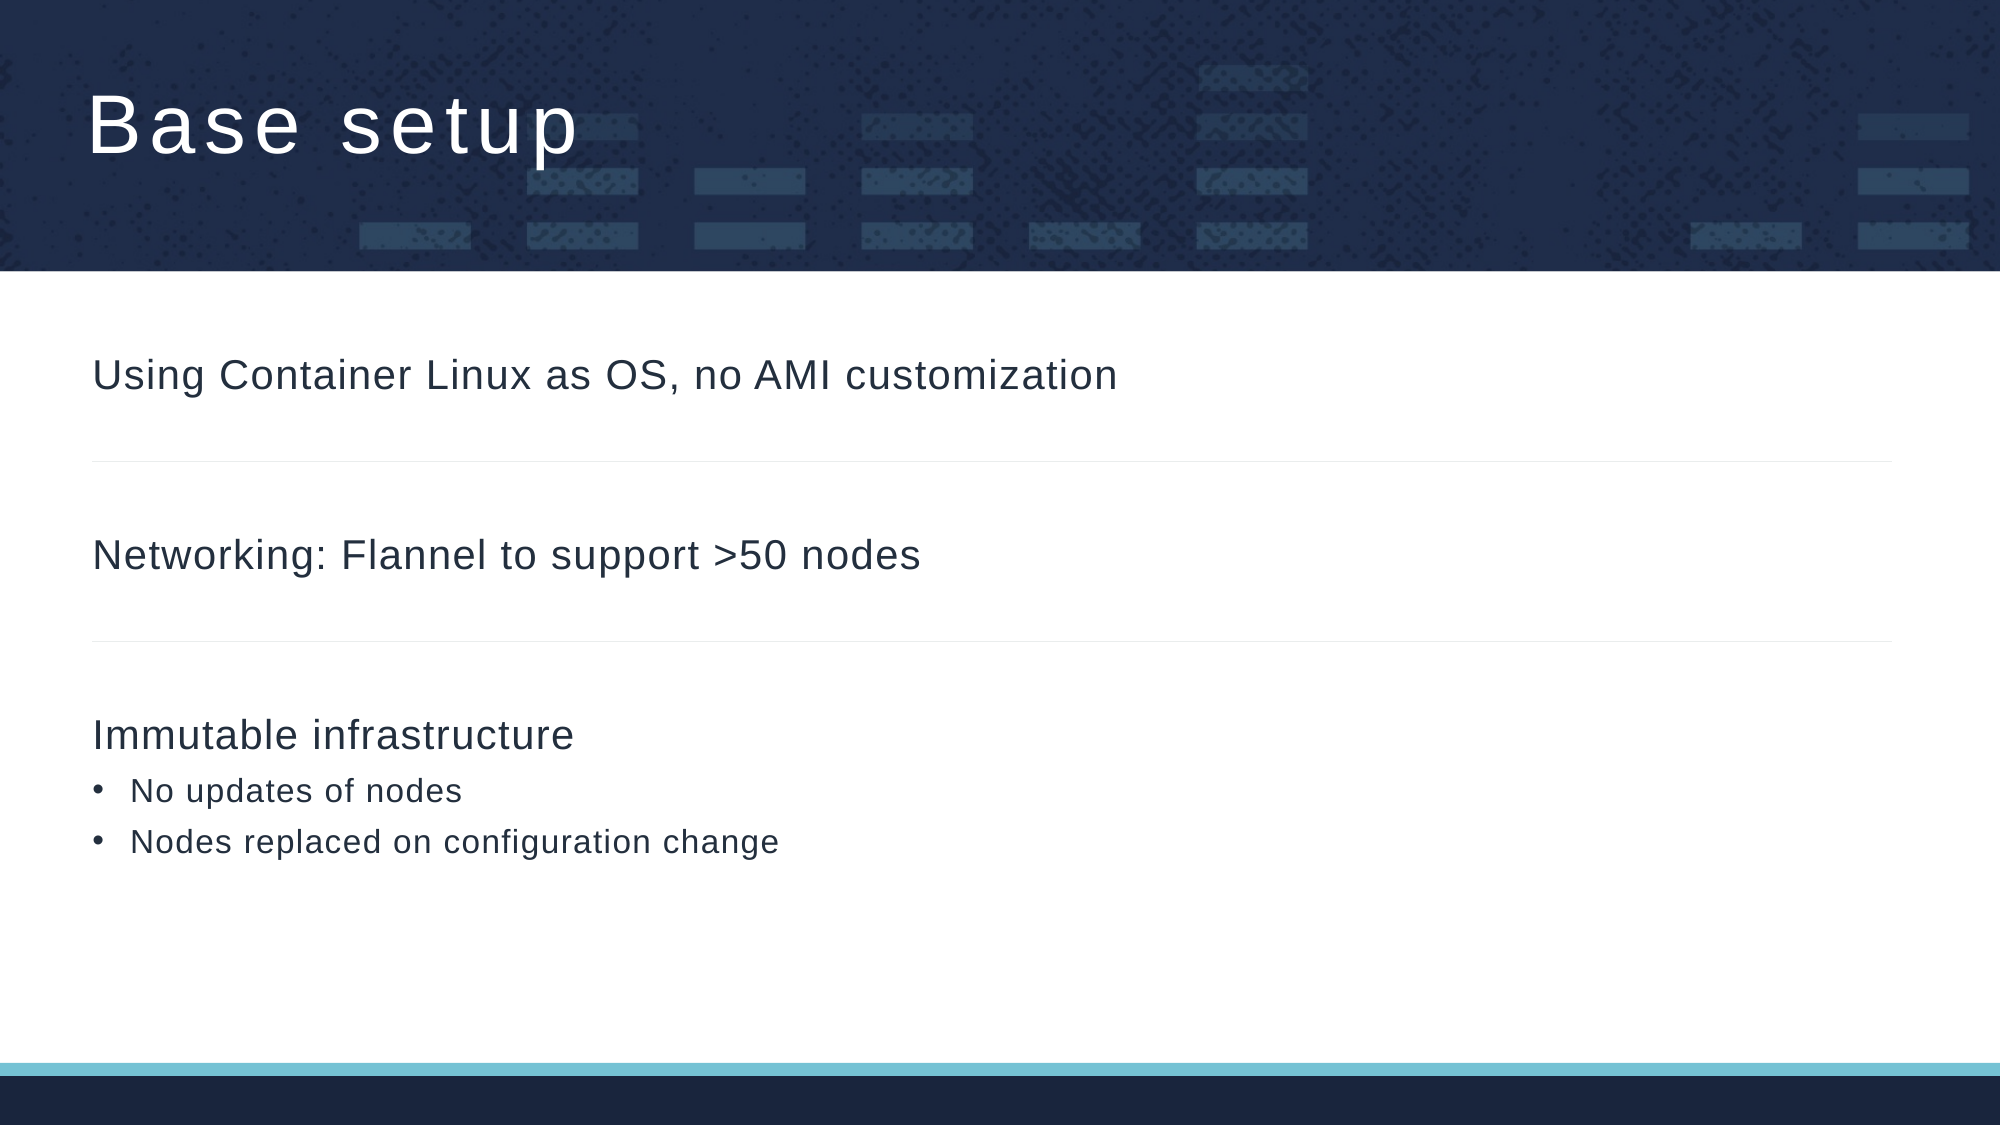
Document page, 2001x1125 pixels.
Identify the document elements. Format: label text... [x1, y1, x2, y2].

text_box Using Container Linux as OS, no AMI customization [92, 337, 1941, 408]
text_box Networking: Flannel to support >50 nodes [92, 517, 1941, 588]
title Base setup [56, 57, 1944, 197]
text_box Immutable infrastructure No updates of nodes Nodes replaced on configuration change [92, 697, 1941, 870]
picture [0, 0, 2000, 271]
